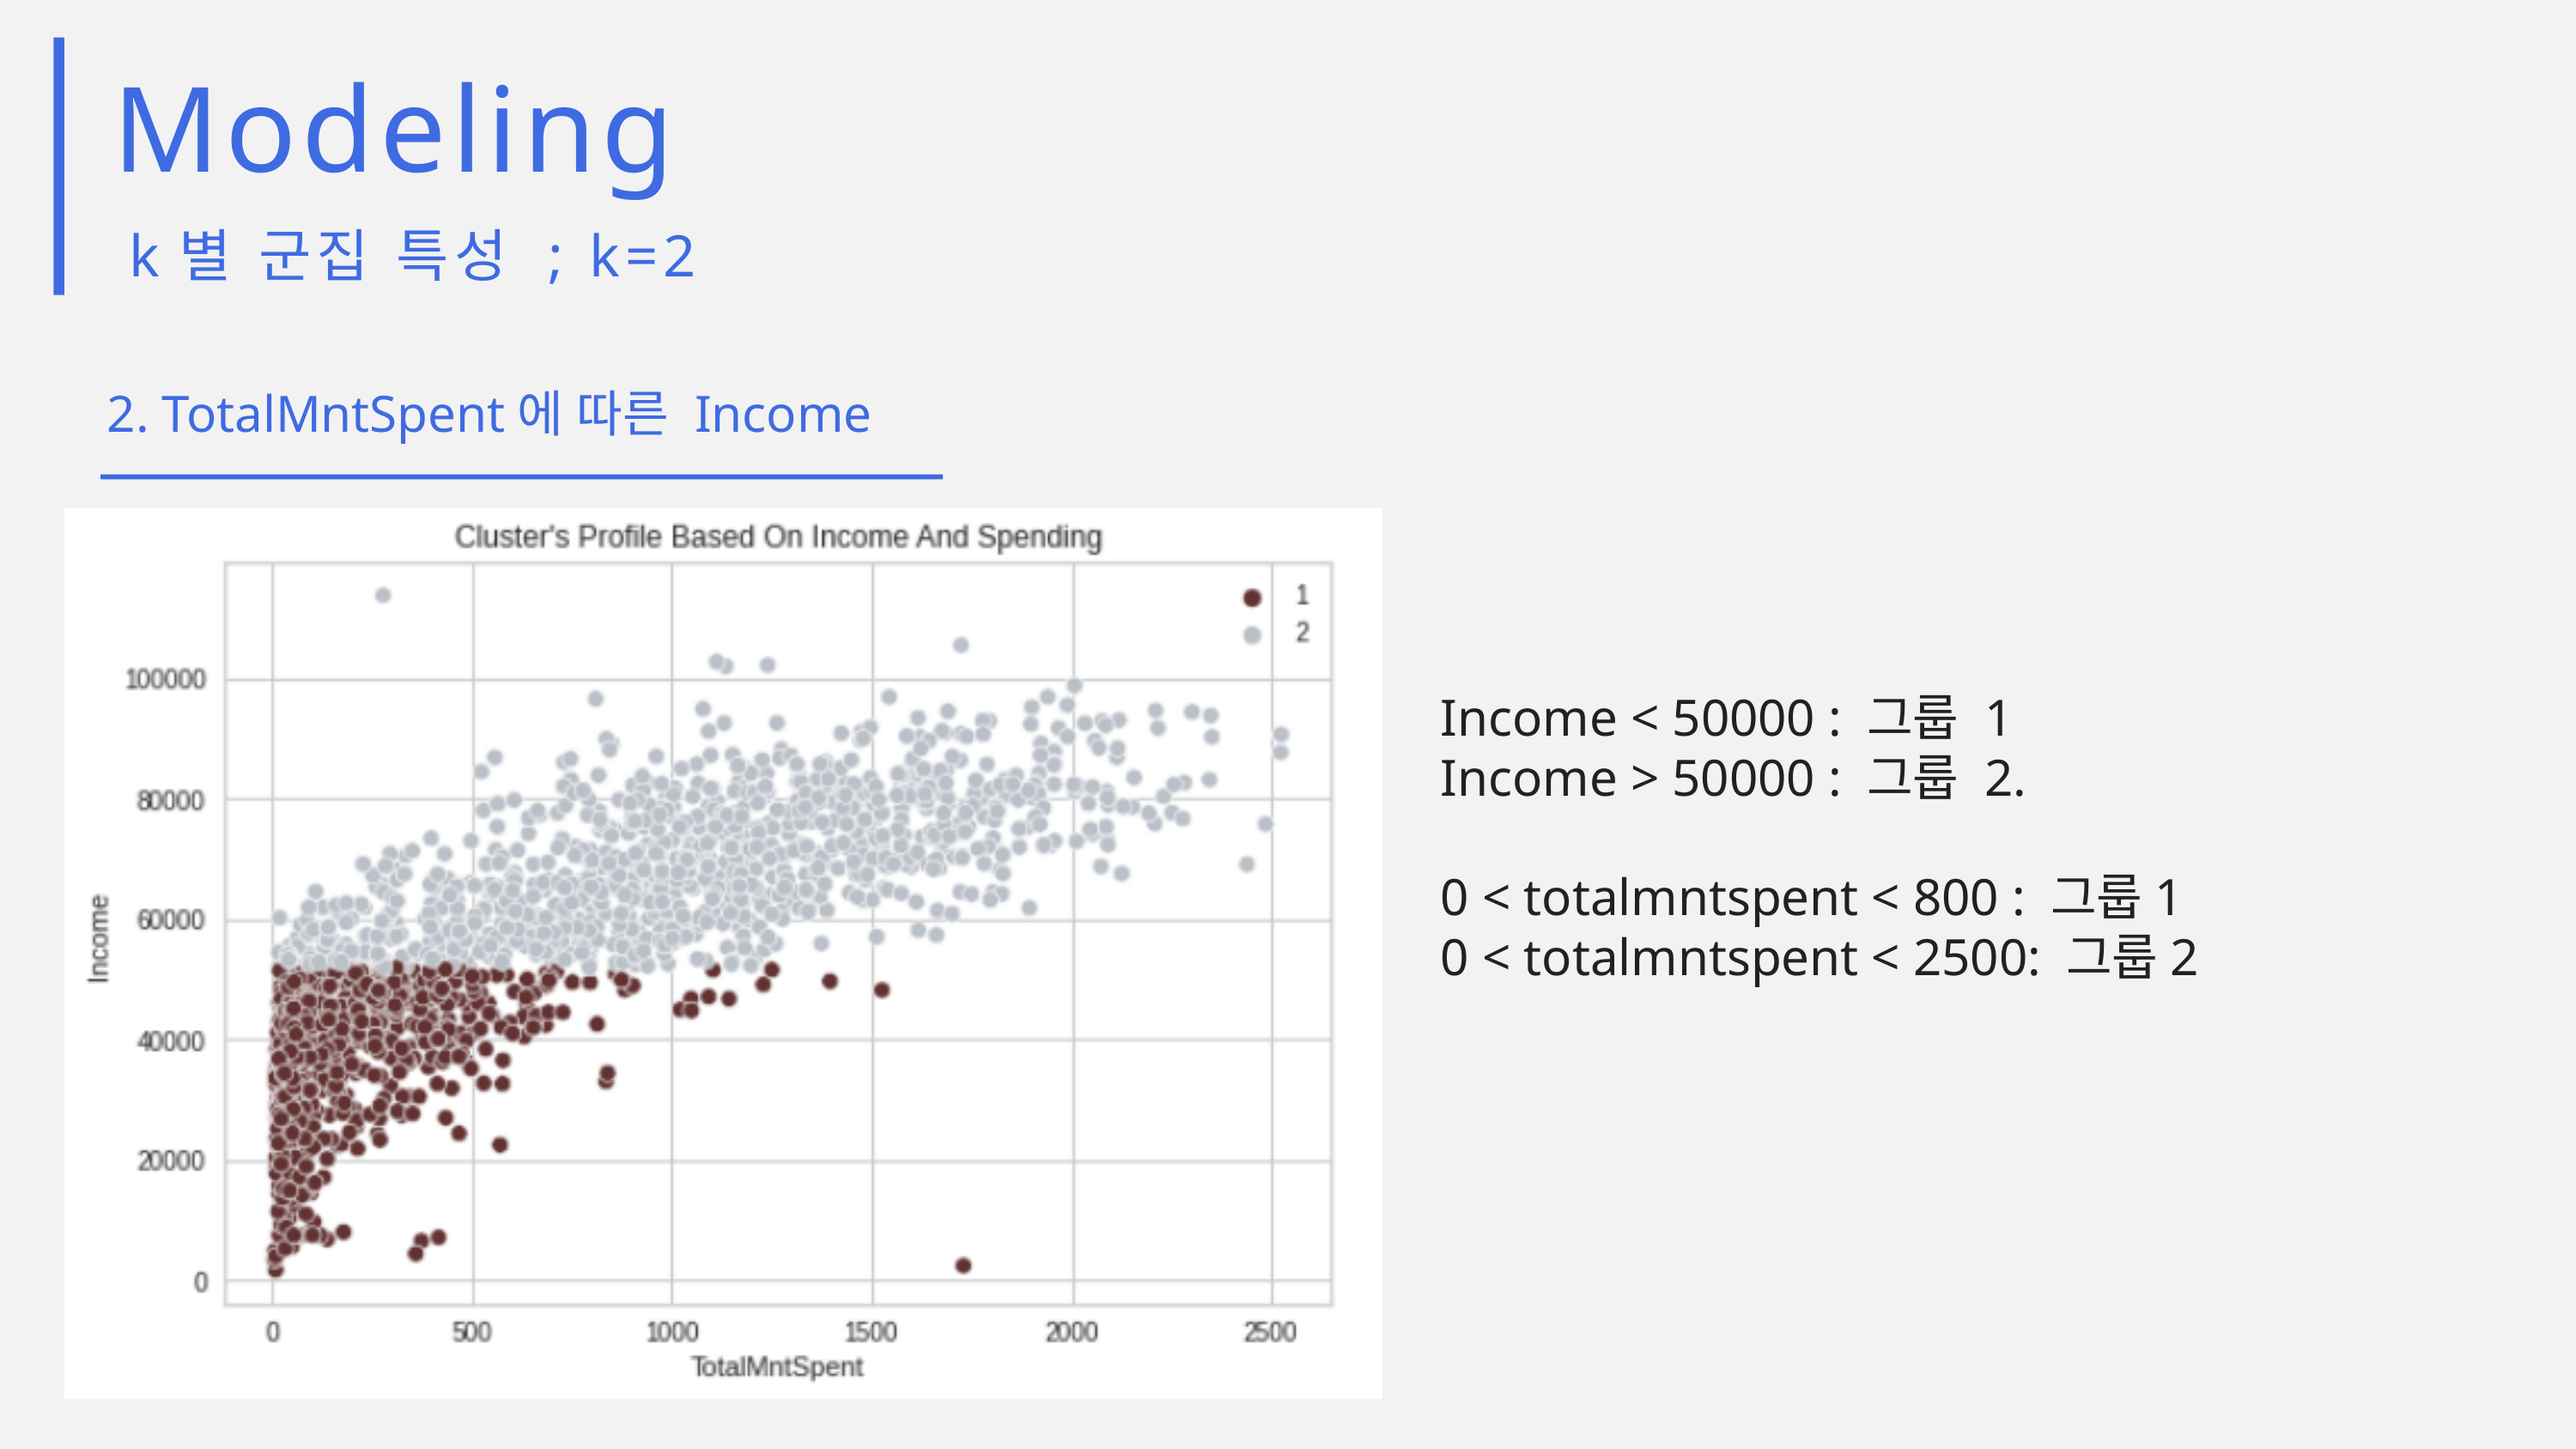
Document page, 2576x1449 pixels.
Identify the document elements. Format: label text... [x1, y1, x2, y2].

text_box k별 군집 특성 ; k=2 [96, 213, 1245, 294]
text_box [99, 472, 945, 482]
picture [64, 507, 1382, 1400]
text_box Modeling [100, 47, 2062, 318]
text_box Income < 50000 : 그룹 1 Income > 50000 : 그룹 2. 0 < totalmntspent < 800 : 그룹1 0 < totalmntspent < 2500: 그룹2 [1428, 679, 2427, 992]
text_box [52, 36, 66, 297]
text_box 2. TotalMntSpent에 따른 Income [94, 375, 944, 449]
